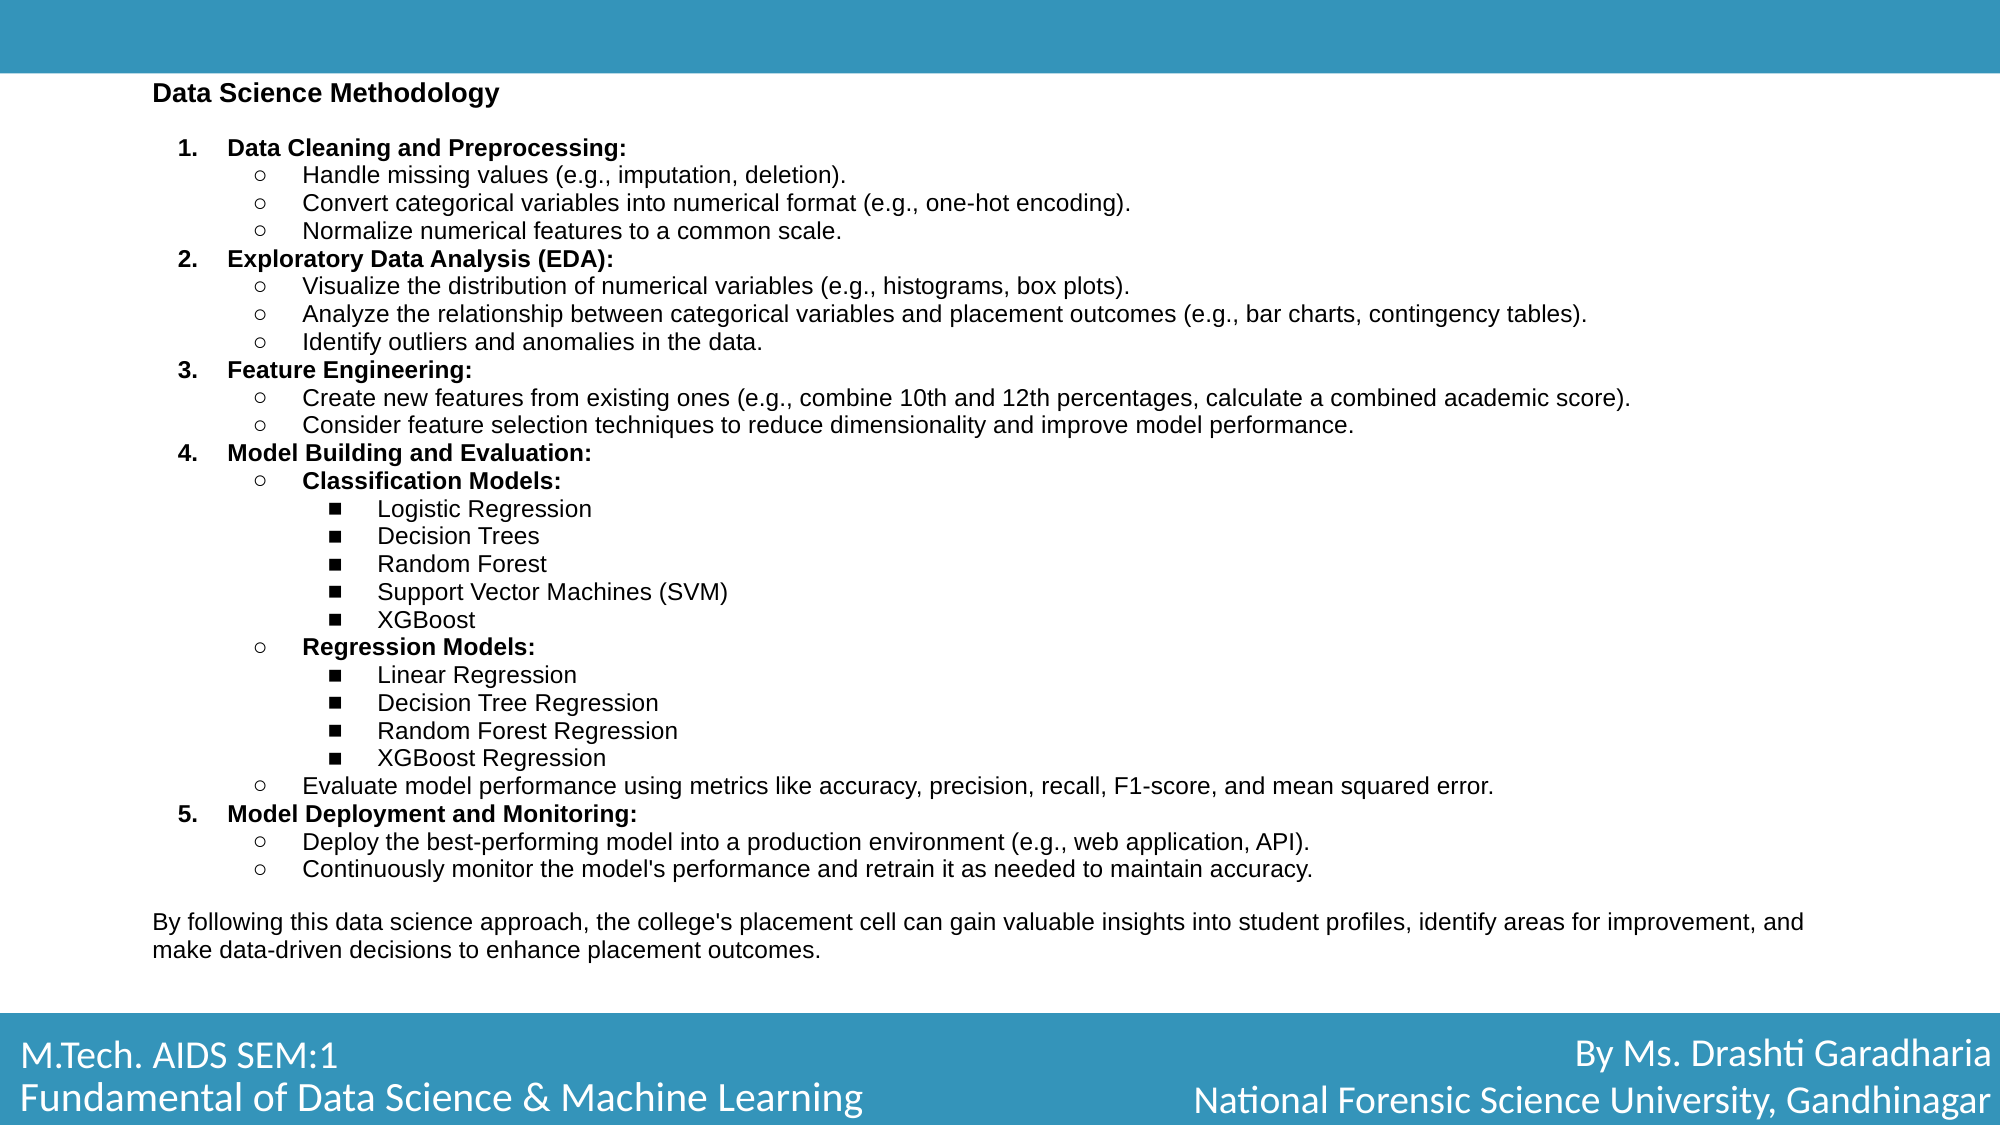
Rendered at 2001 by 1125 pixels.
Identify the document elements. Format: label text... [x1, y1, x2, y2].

list Data Science Methodology Data Cleaning and Preprocessing: Handle missing values (e.g., imputation, deletion). Convert categorical variables into numerical format (e.g., one-hot encoding). Normalize numerical features to a common scale. Exploratory Data Analysis (EDA): Visualize the distribution of numerical variables (e.g., histograms, box plots). Analyze the relationship between categorical variables and placement outcomes (e.g., bar charts, contingency tables). Identify outliers and anomalies in the data. Feature Engineering: Create new features from existing ones (e.g., combine 10th and 12th percentages, calculate a combined academic score). Consider feature selection techniques to reduce dimensionality and improve model performance. Model Building and Evaluation: Classification Models: Logistic Regression Decision Trees Random Forest Support Vector Machines (SVM) XGBoost Regression Models: Linear Regression Decision Tree Regression Random Forest Regression XGBoost Regression Evaluate model performance using metrics like accuracy, precision, recall, F1-score, and mean squared error. Model Deployment and Monitoring: Deploy the best-performing model into a production environment (e.g., web application, API). Continuously monitor the model's performance and retrain it as needed to maintain accuracy. By following this data science approach, the college's placement cell can gain valuable insights into student profiles, identify areas for improvement, and make data-driven decisions to enhance placement outcomes. [137, 70, 1863, 785]
